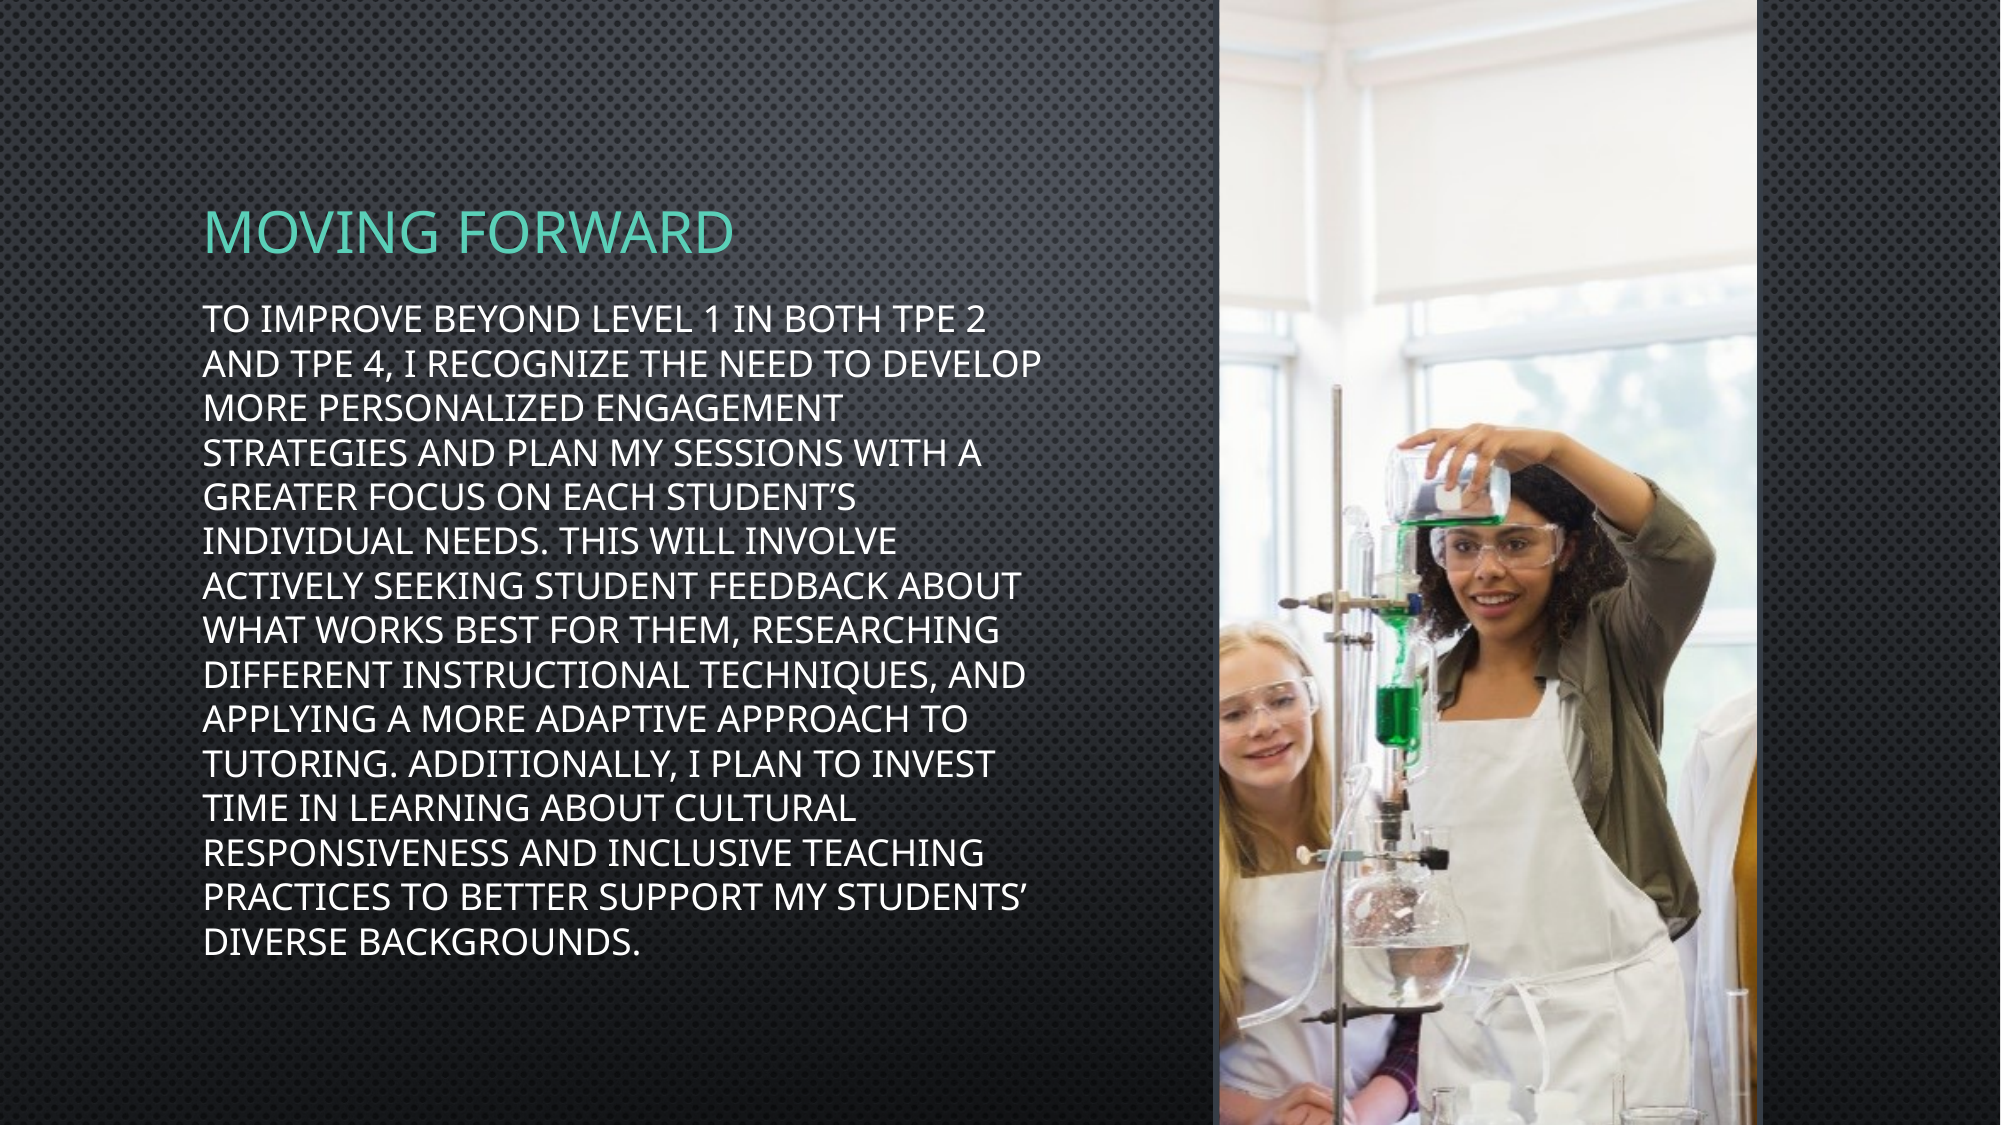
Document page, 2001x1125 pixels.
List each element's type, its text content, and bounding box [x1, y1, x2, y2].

title Moving Forward [187, 53, 1063, 272]
list To improve beyond Level 1 in both TPE 2 and TPE 4, I recognize the need to develop more personalized engagement strategies and plan my sessions with a greater focus on each student’s individual needs. This will involve actively seeking student feedback about what works best for them, researching different instructional techniques, and applying a more adaptive approach to tutoring. Additionally, I plan to invest time in learning about cultural responsiveness and inclusive teaching practices to better support my students’ diverse backgrounds. [187, 272, 1063, 986]
picture [1219, 0, 1758, 1125]
